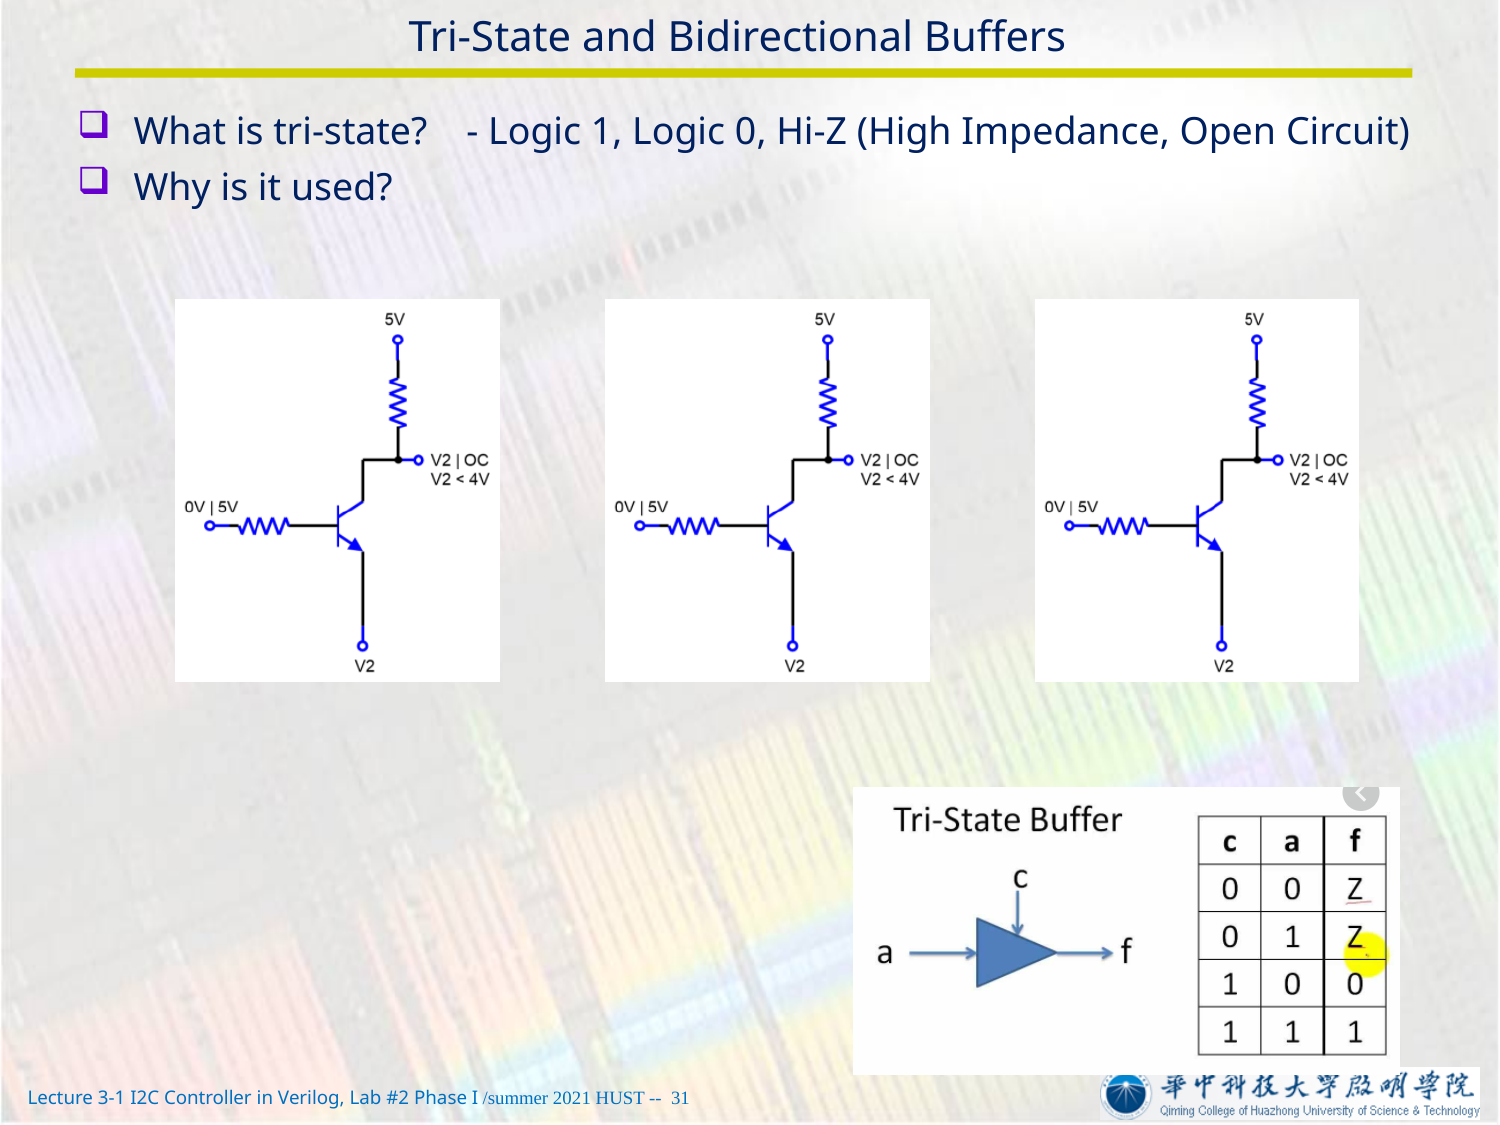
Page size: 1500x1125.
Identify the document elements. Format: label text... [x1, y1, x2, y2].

list What is tri-state? - Logic 1, Logic 0, Hi-Z (High Impedance, Open Circuit) Why is it used? [62, 99, 1450, 1060]
picture [0, 1, 1500, 1125]
title Tri-State and Bidirectional Buffers [24, 10, 1450, 73]
